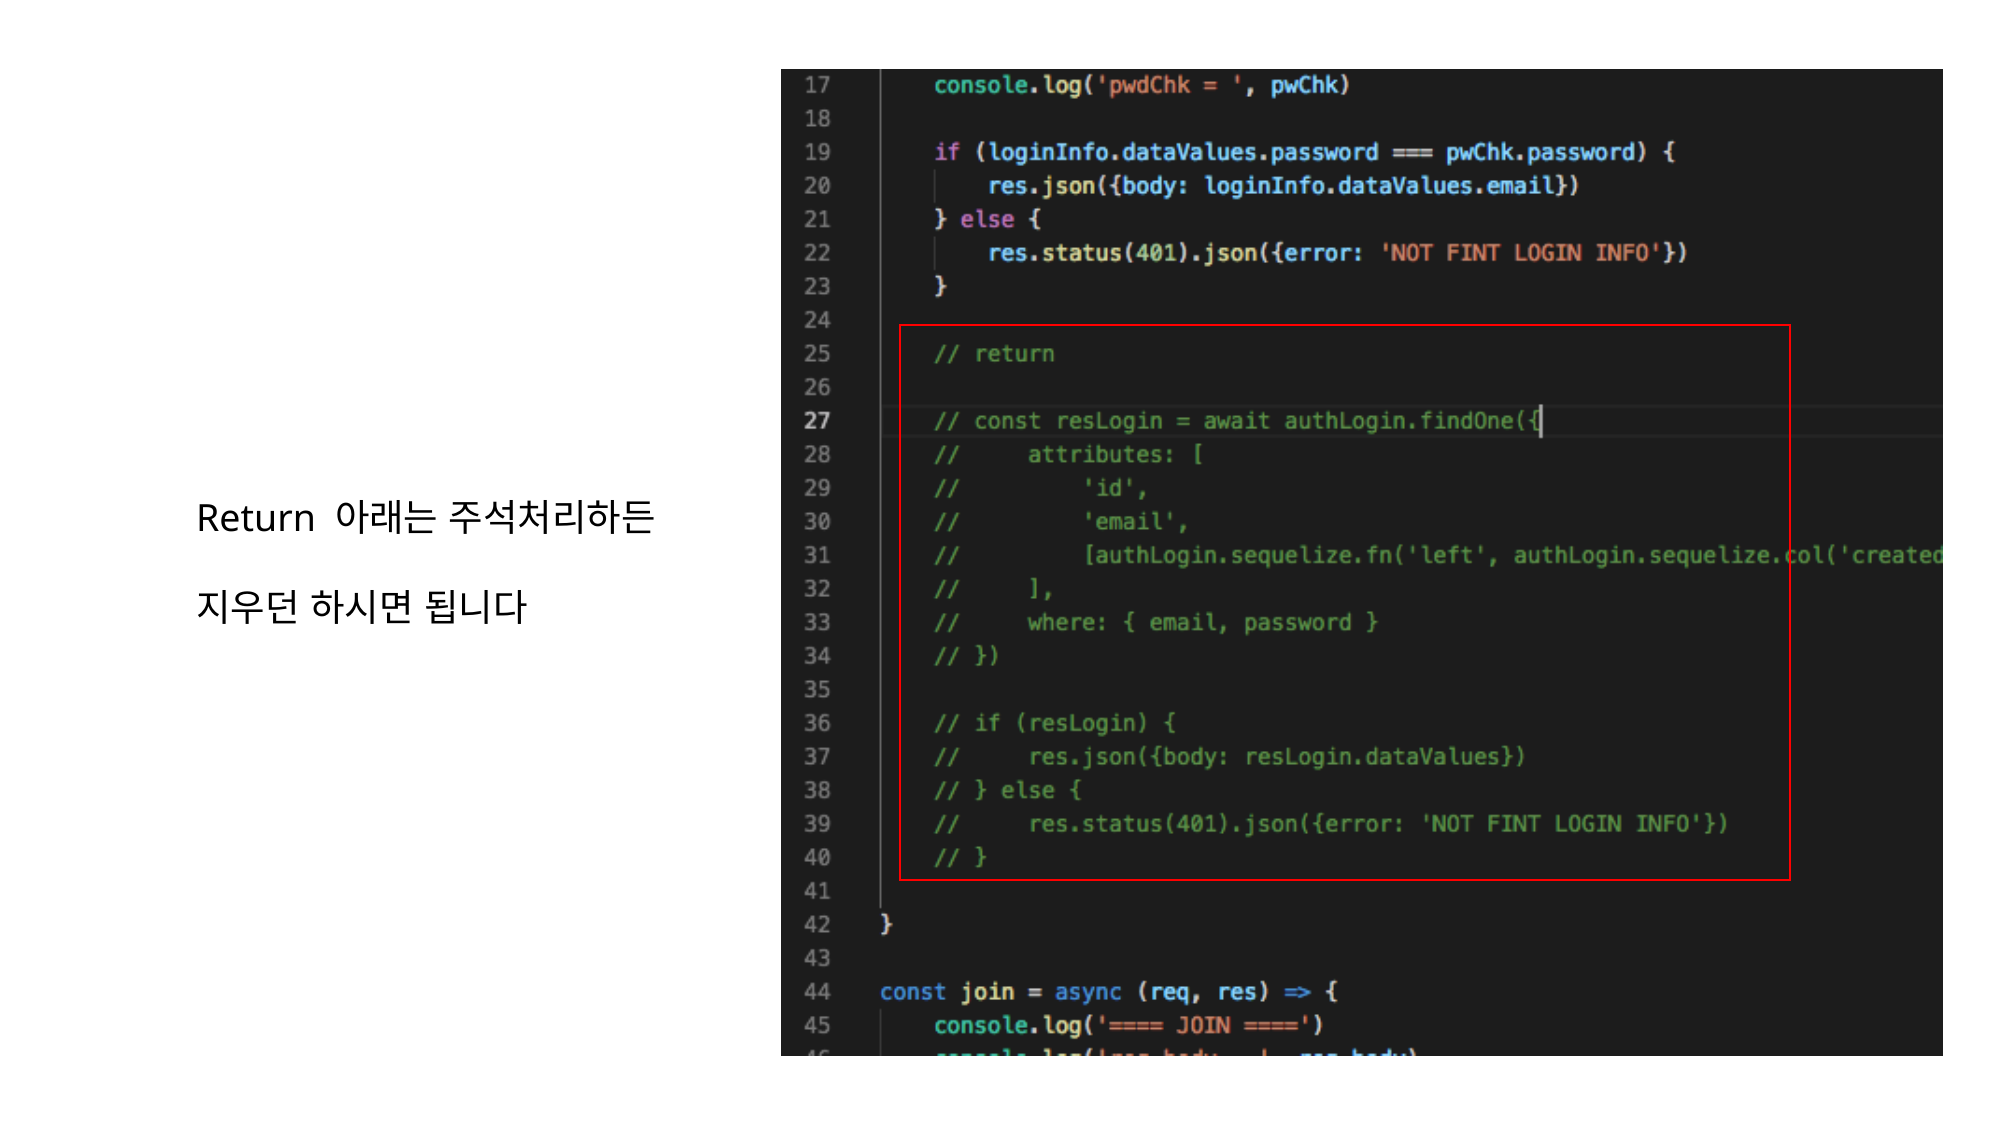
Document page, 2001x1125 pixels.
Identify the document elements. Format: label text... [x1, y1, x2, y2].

picture [781, 69, 1943, 1056]
text_box Return 아래는 주석처리하든 지우던 하시면 됩니다 [181, 486, 682, 637]
